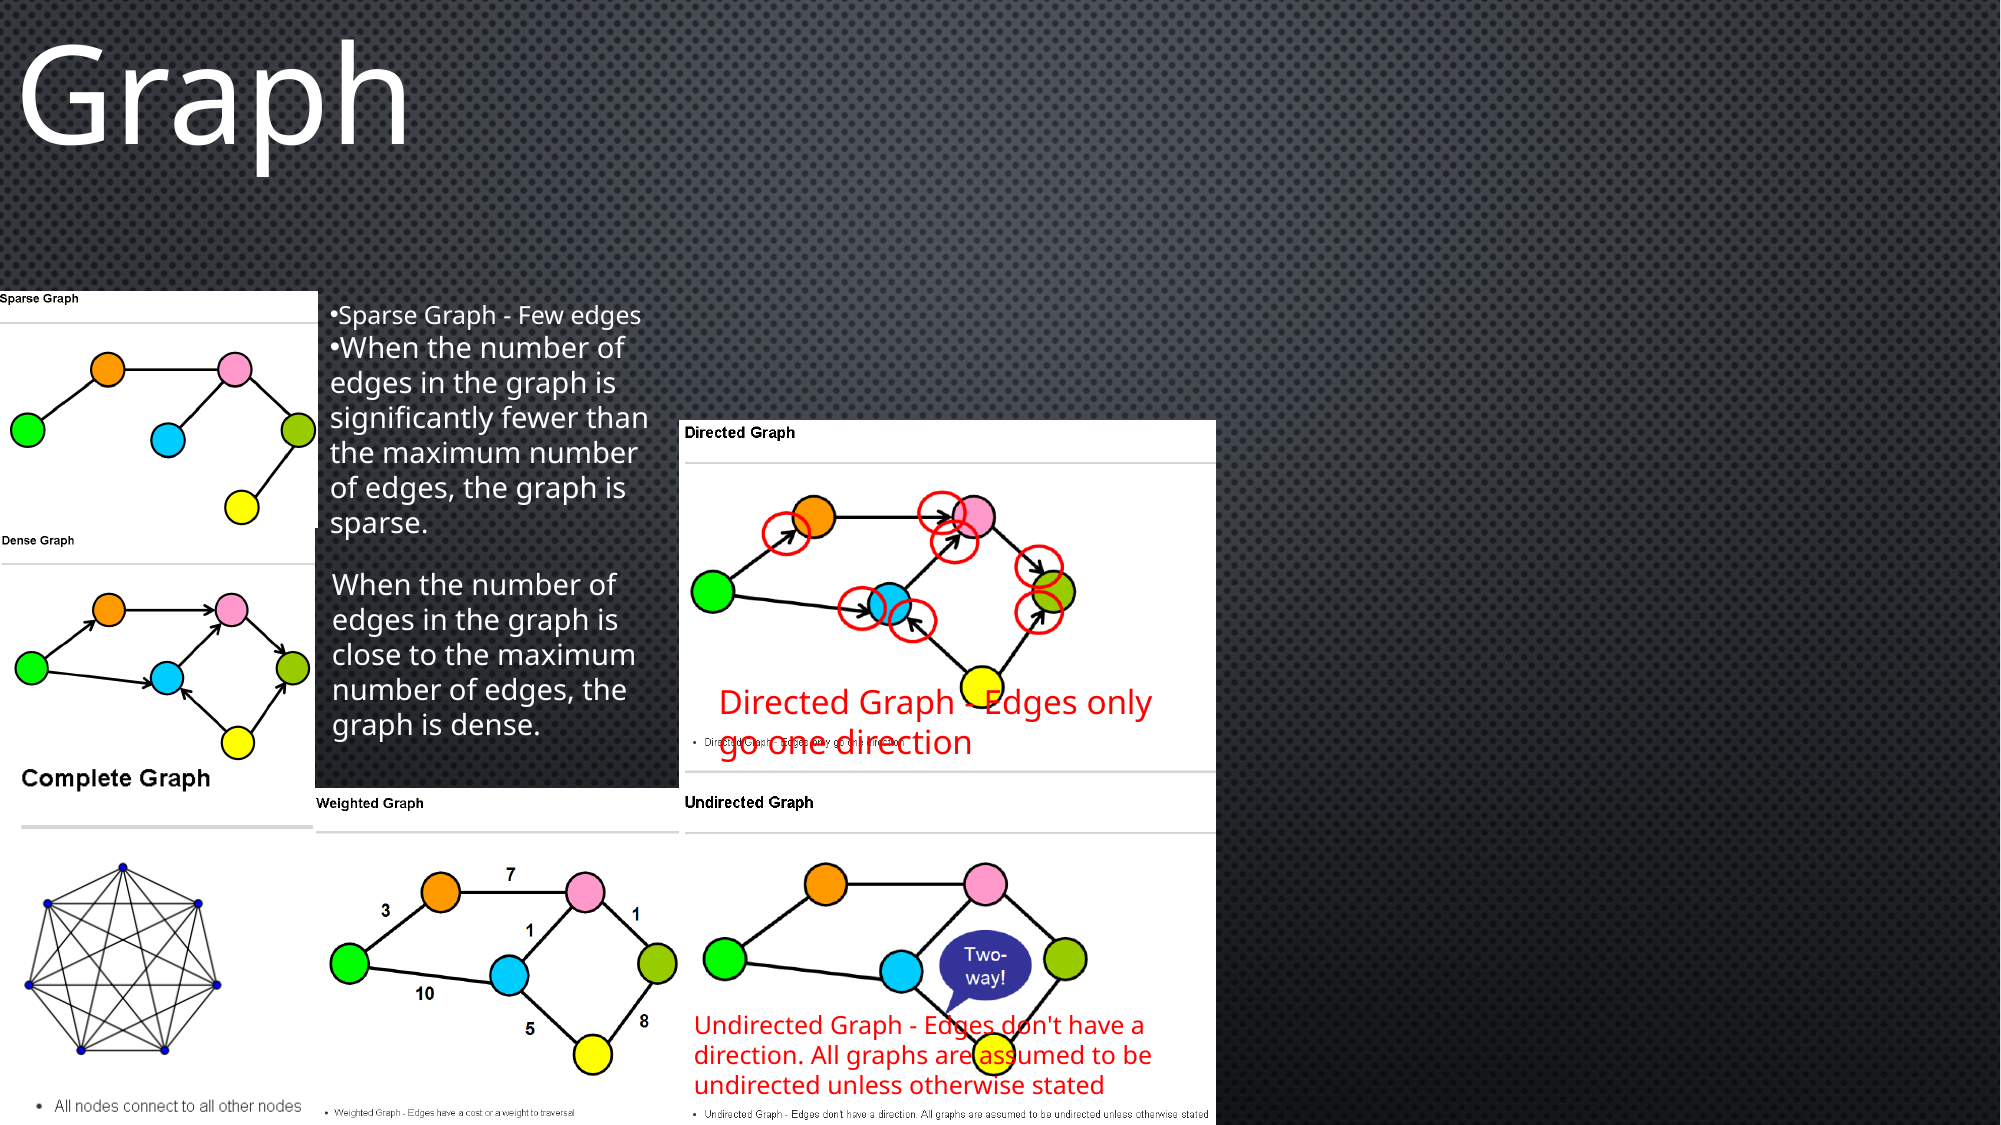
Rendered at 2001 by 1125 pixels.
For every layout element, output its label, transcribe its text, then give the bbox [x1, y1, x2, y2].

text_box Sparse Graph - Few edges When the number of edges in the graph is significantly fewer than the maximum number of edges, the graph is sparse. [316, 291, 682, 607]
text_box Graph [0, 0, 1387, 180]
picture [0, 291, 1216, 1125]
text_box When the number of edges in the graph is close to the maximum number of edges, the graph is dense. [317, 607, 678, 749]
